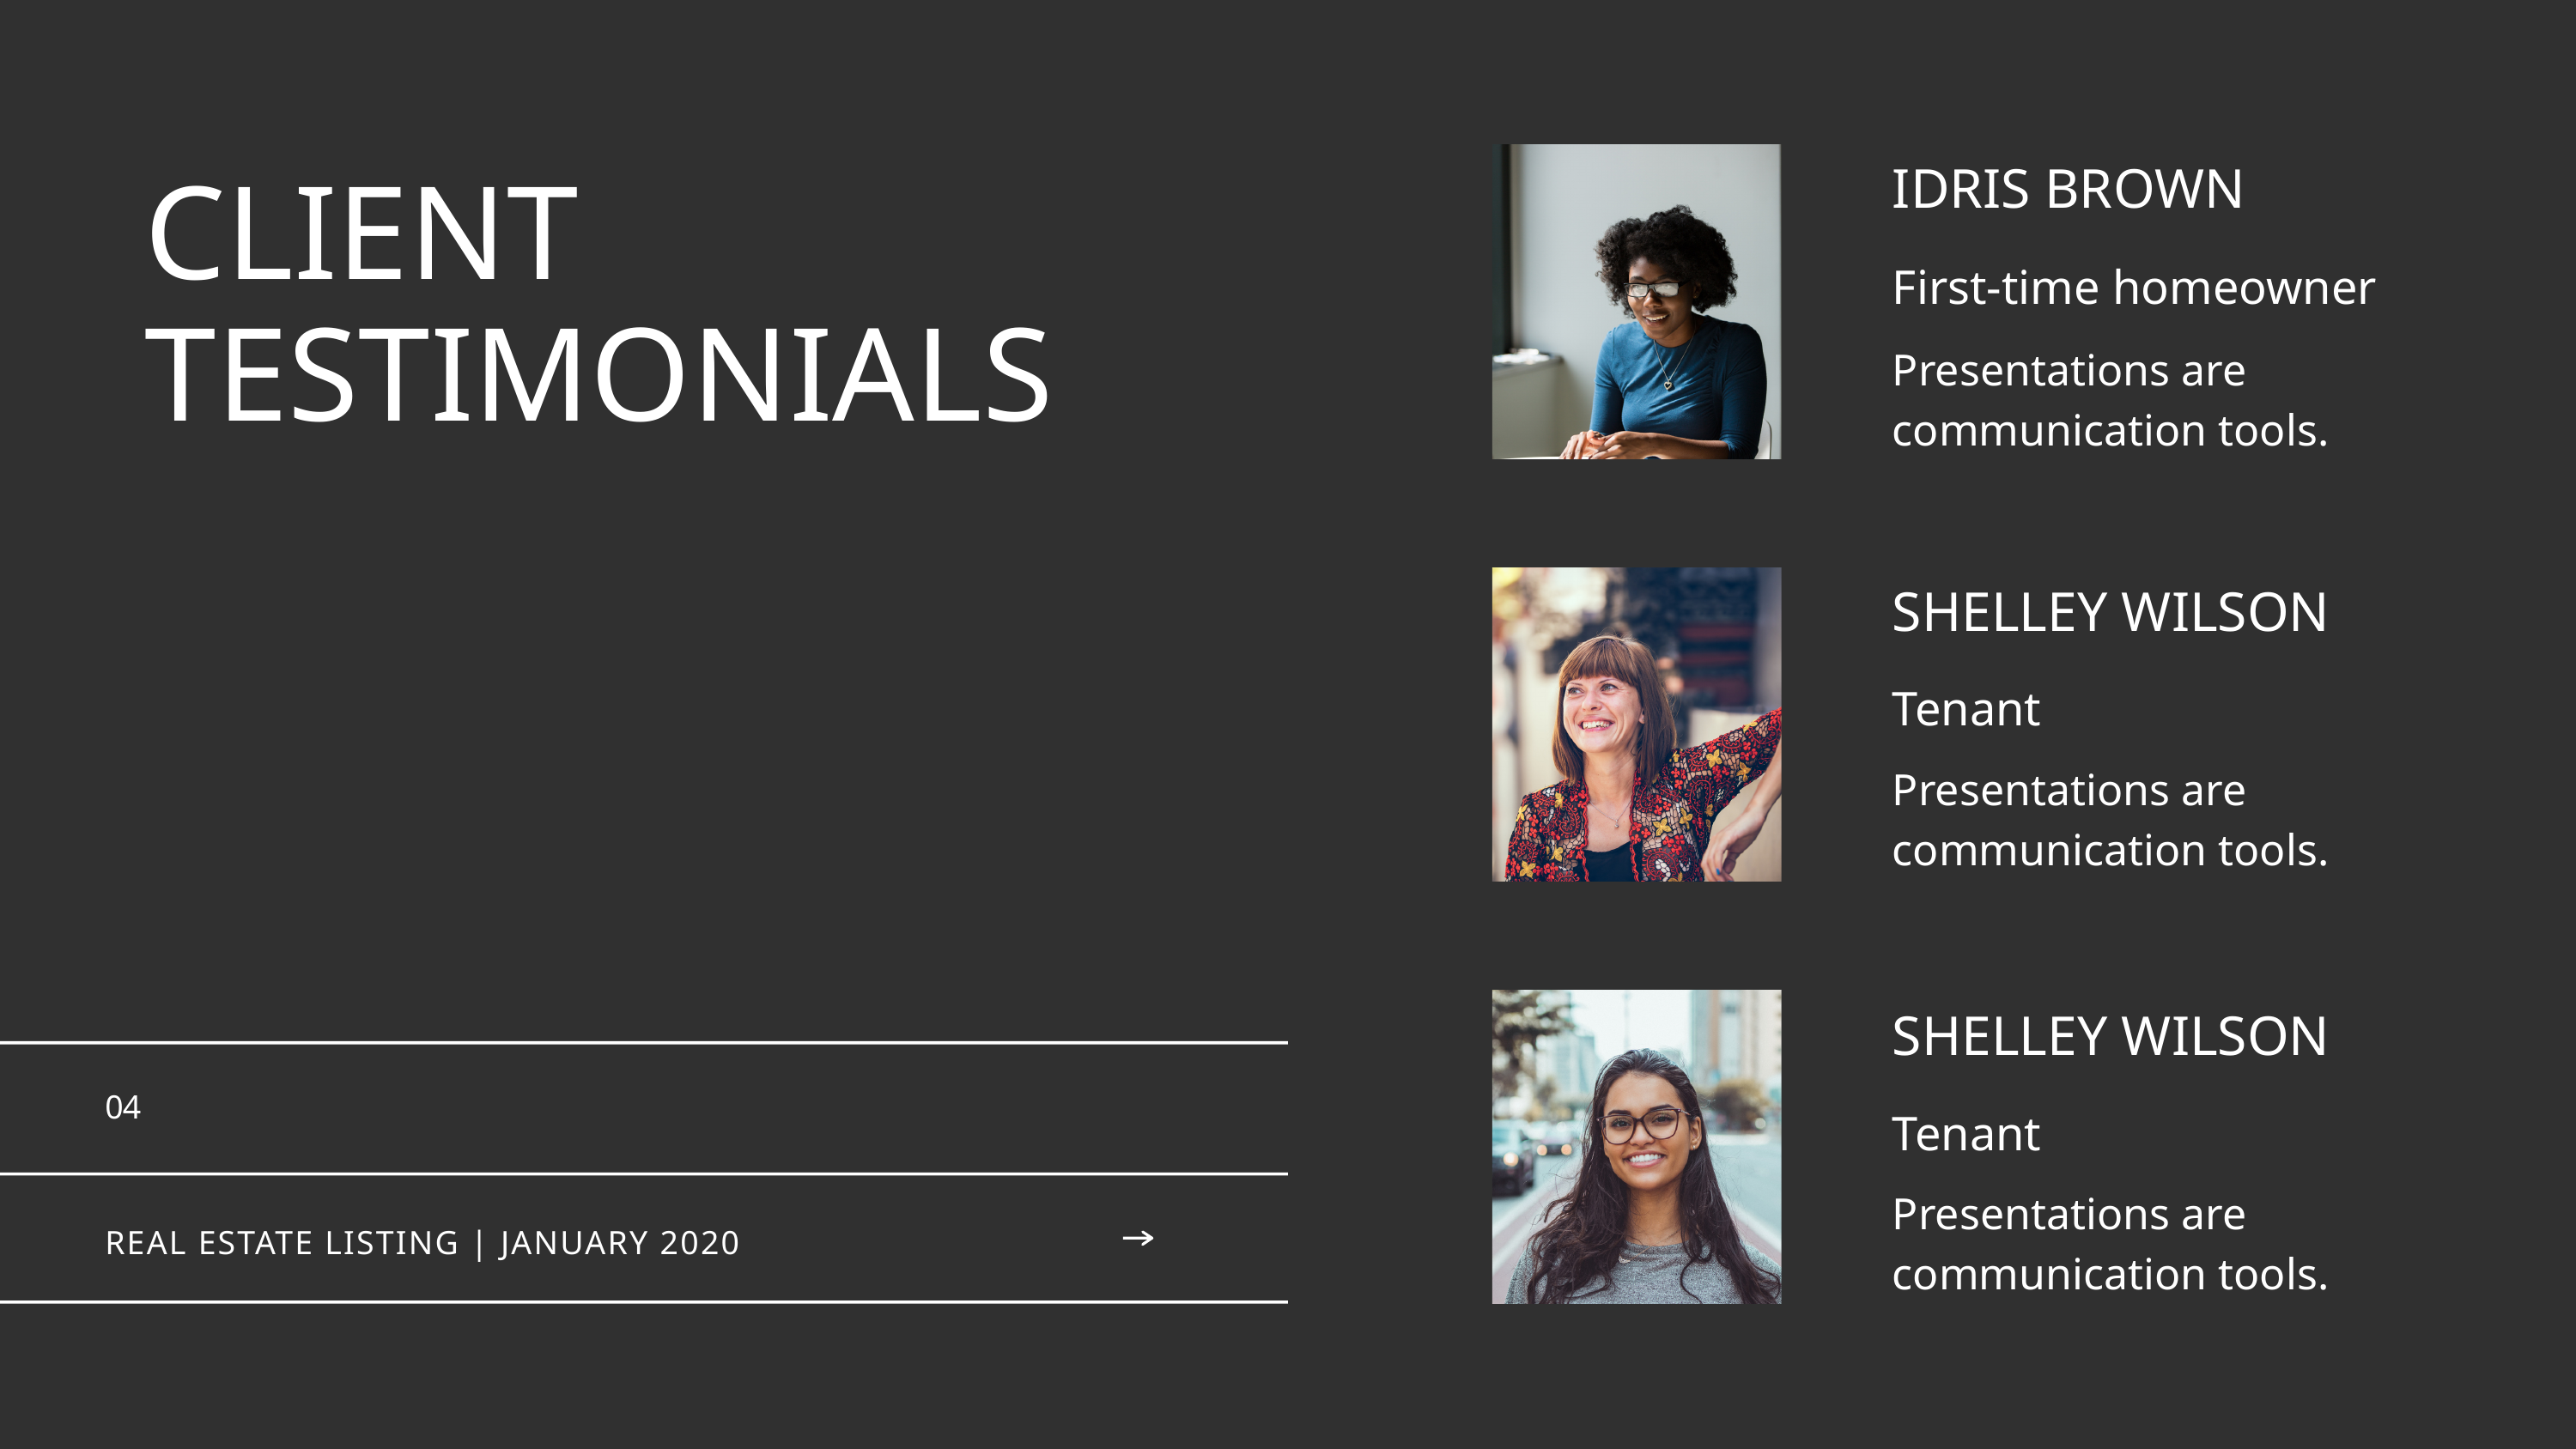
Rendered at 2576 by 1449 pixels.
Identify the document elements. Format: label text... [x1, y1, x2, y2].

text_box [1122, 1230, 1154, 1246]
text_box [0, 1300, 1288, 1304]
picture [1492, 144, 1782, 459]
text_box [1892, 1003, 2432, 1291]
text_box REAL ESTATE LISTING | JANUARY 2020 [105, 1233, 1026, 1261]
picture [1492, 567, 1782, 882]
picture [1492, 990, 1782, 1304]
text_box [1892, 155, 2432, 447]
text_box 04 [105, 1097, 191, 1126]
text_box [0, 1172, 1288, 1176]
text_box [1892, 578, 2432, 867]
text_box [0, 1040, 1288, 1045]
text_box CLIENT TESTIMONIALS [144, 163, 1154, 447]
